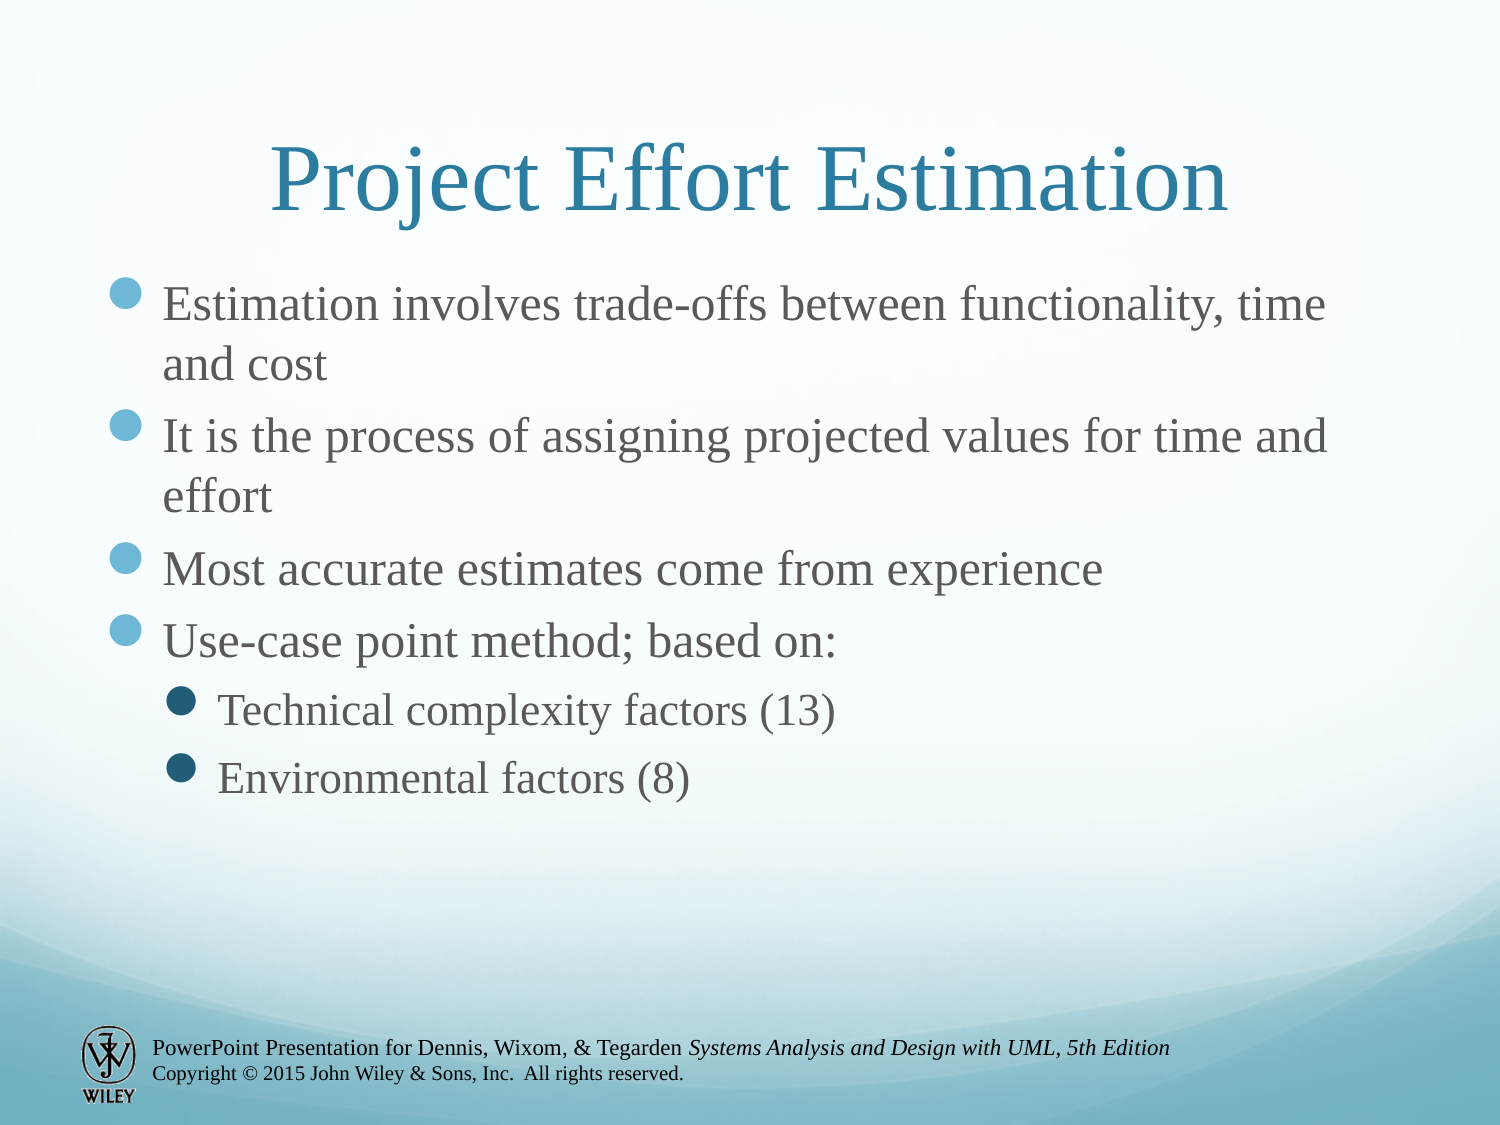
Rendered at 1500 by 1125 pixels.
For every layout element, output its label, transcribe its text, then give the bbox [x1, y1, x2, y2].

list Estimation involves trade-offs between functionality, time and cost It is the process of assigning projected values for time and effort Most accurate estimates come from experience Use-case point method; based on: Technical complexity factors (13) Environmental factors (8) [89, 262, 1410, 976]
picture [78, 1024, 138, 1105]
title Project Effort Estimation [89, 17, 1410, 238]
